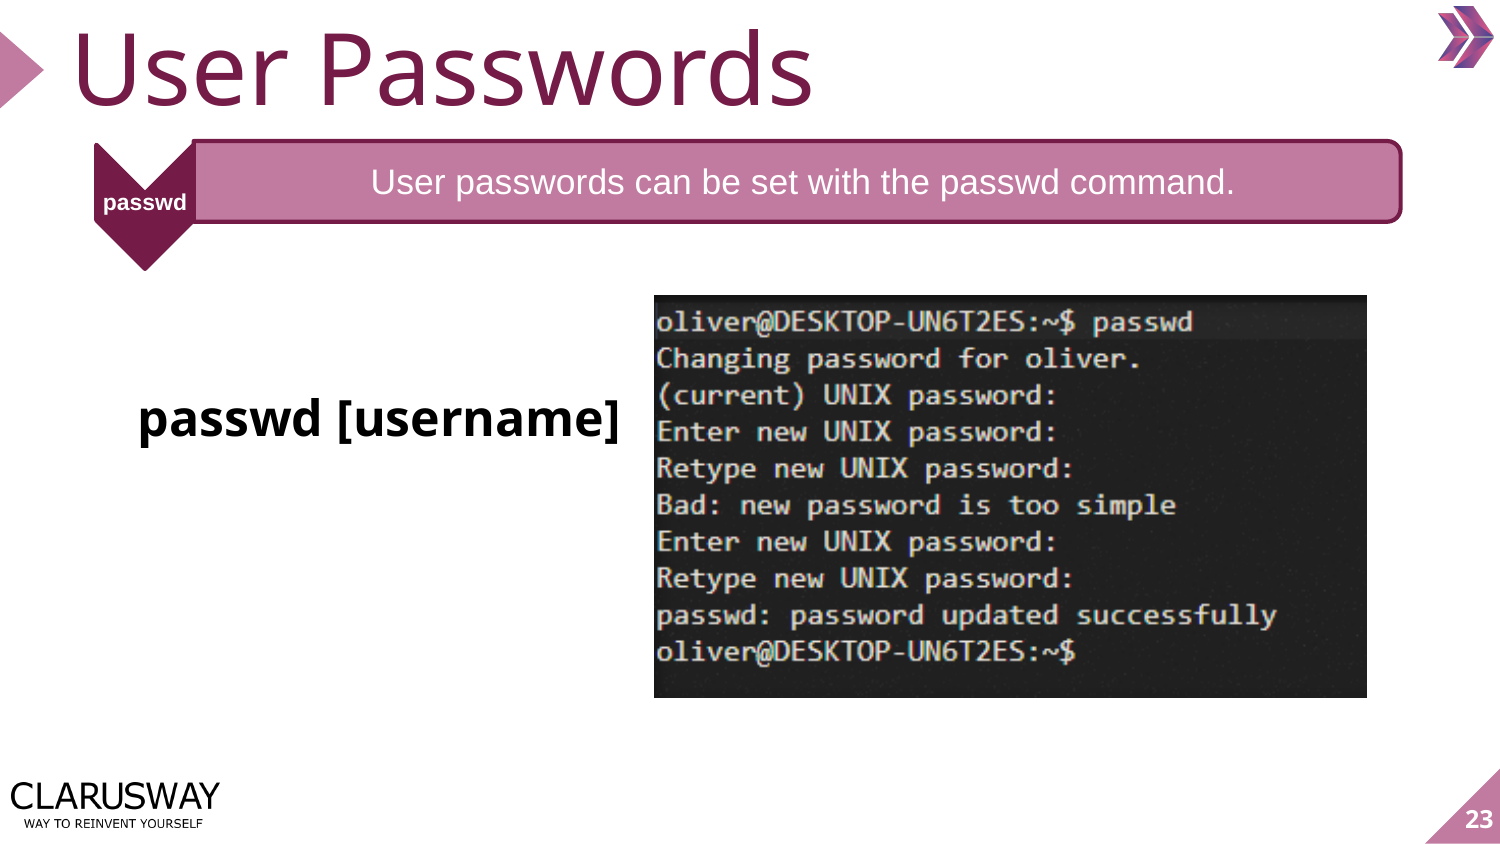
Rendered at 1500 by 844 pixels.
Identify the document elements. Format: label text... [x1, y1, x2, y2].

picture [11, 782, 220, 828]
title User Passwords [70, 28, 997, 132]
picture [654, 295, 1367, 699]
text_box passwd [username] [122, 371, 649, 449]
slide_number ‹#› [1418, 760, 1494, 838]
picture [1438, 6, 1494, 68]
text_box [95, 140, 1500, 270]
